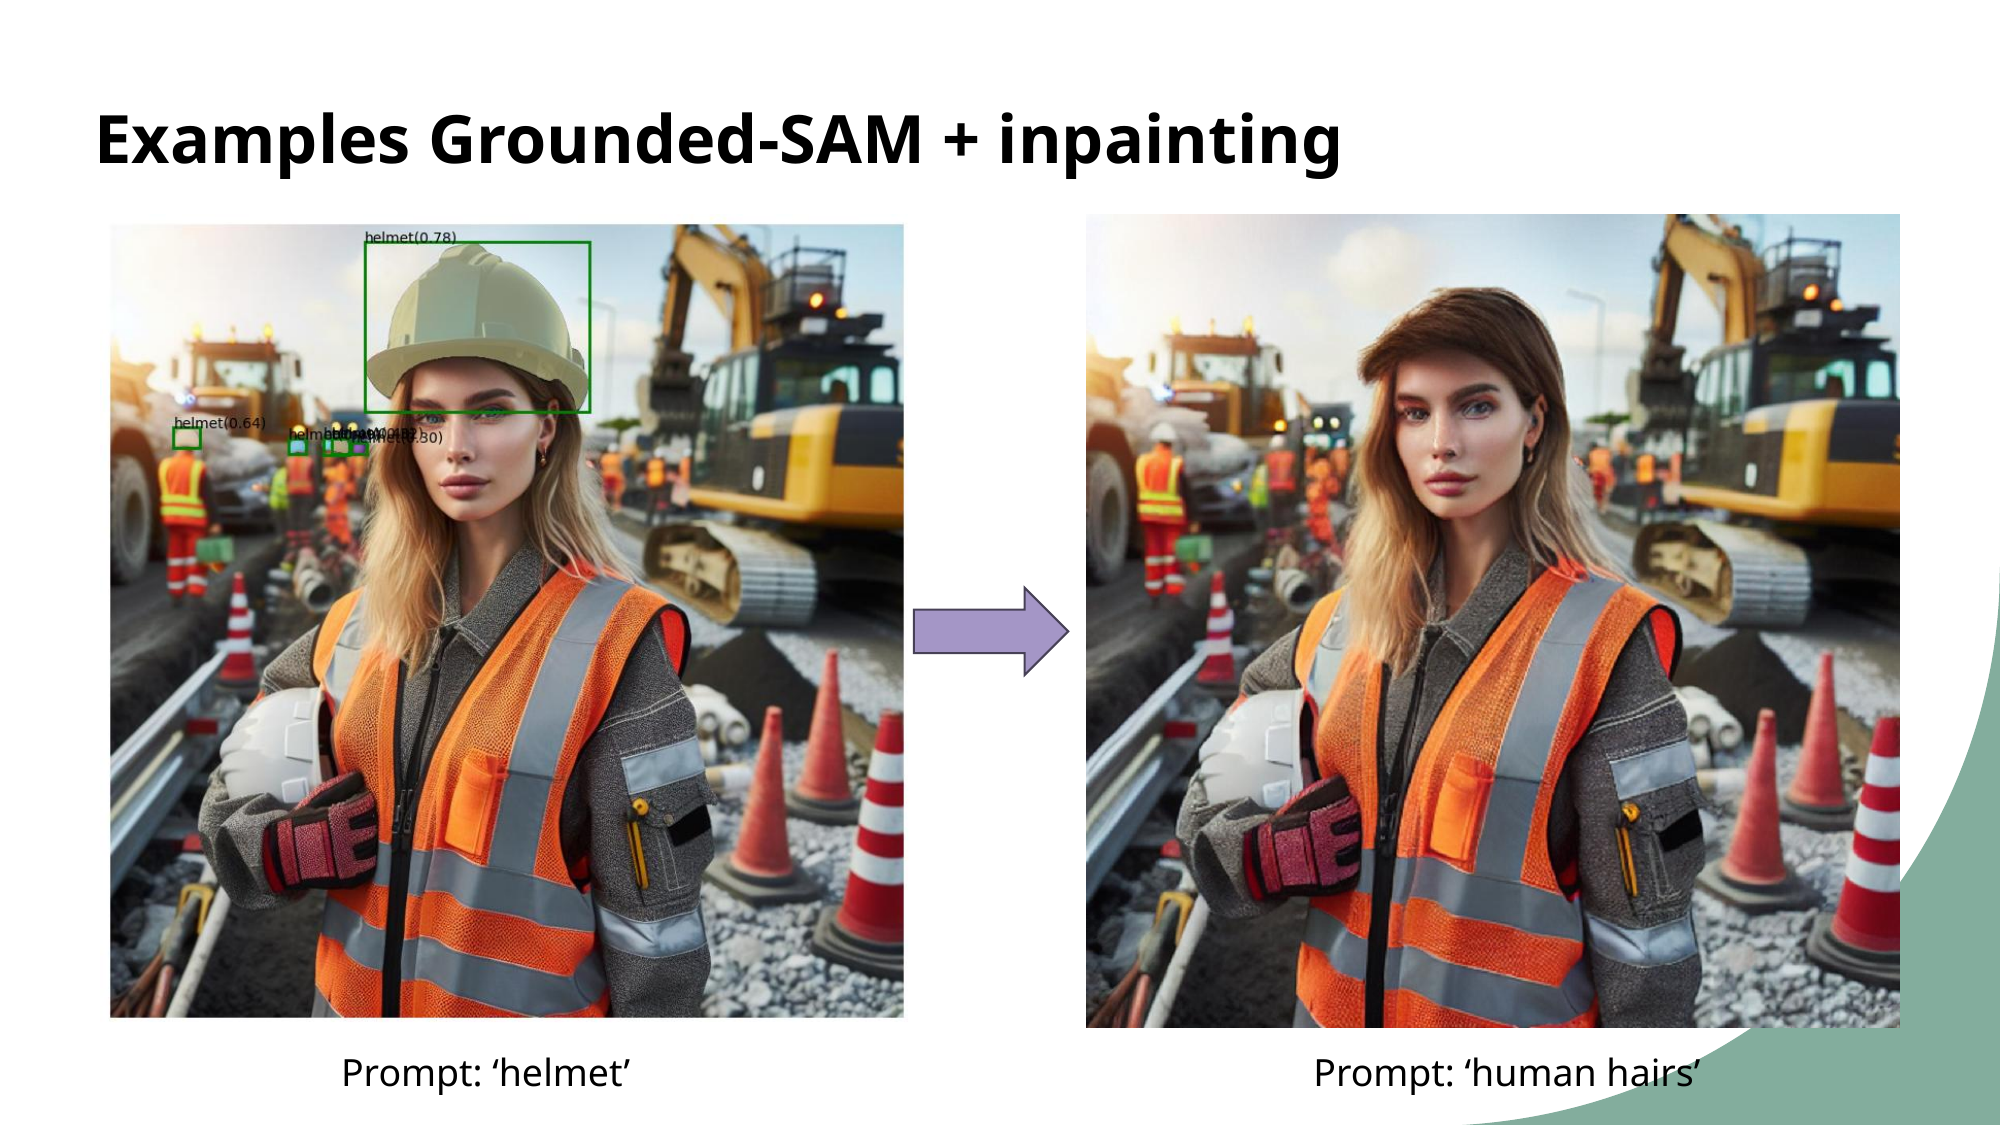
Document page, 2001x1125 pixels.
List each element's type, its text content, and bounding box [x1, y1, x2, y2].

text_box Prompt: ‘human hairs’ [1298, 1041, 1741, 1102]
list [1085, 214, 1900, 1028]
text_box [914, 585, 1070, 678]
picture [100, 214, 914, 1028]
title Examples Grounded-SAM + inpainting [79, 0, 1805, 185]
text_box Prompt: ‘helmet’ [326, 1041, 720, 1102]
